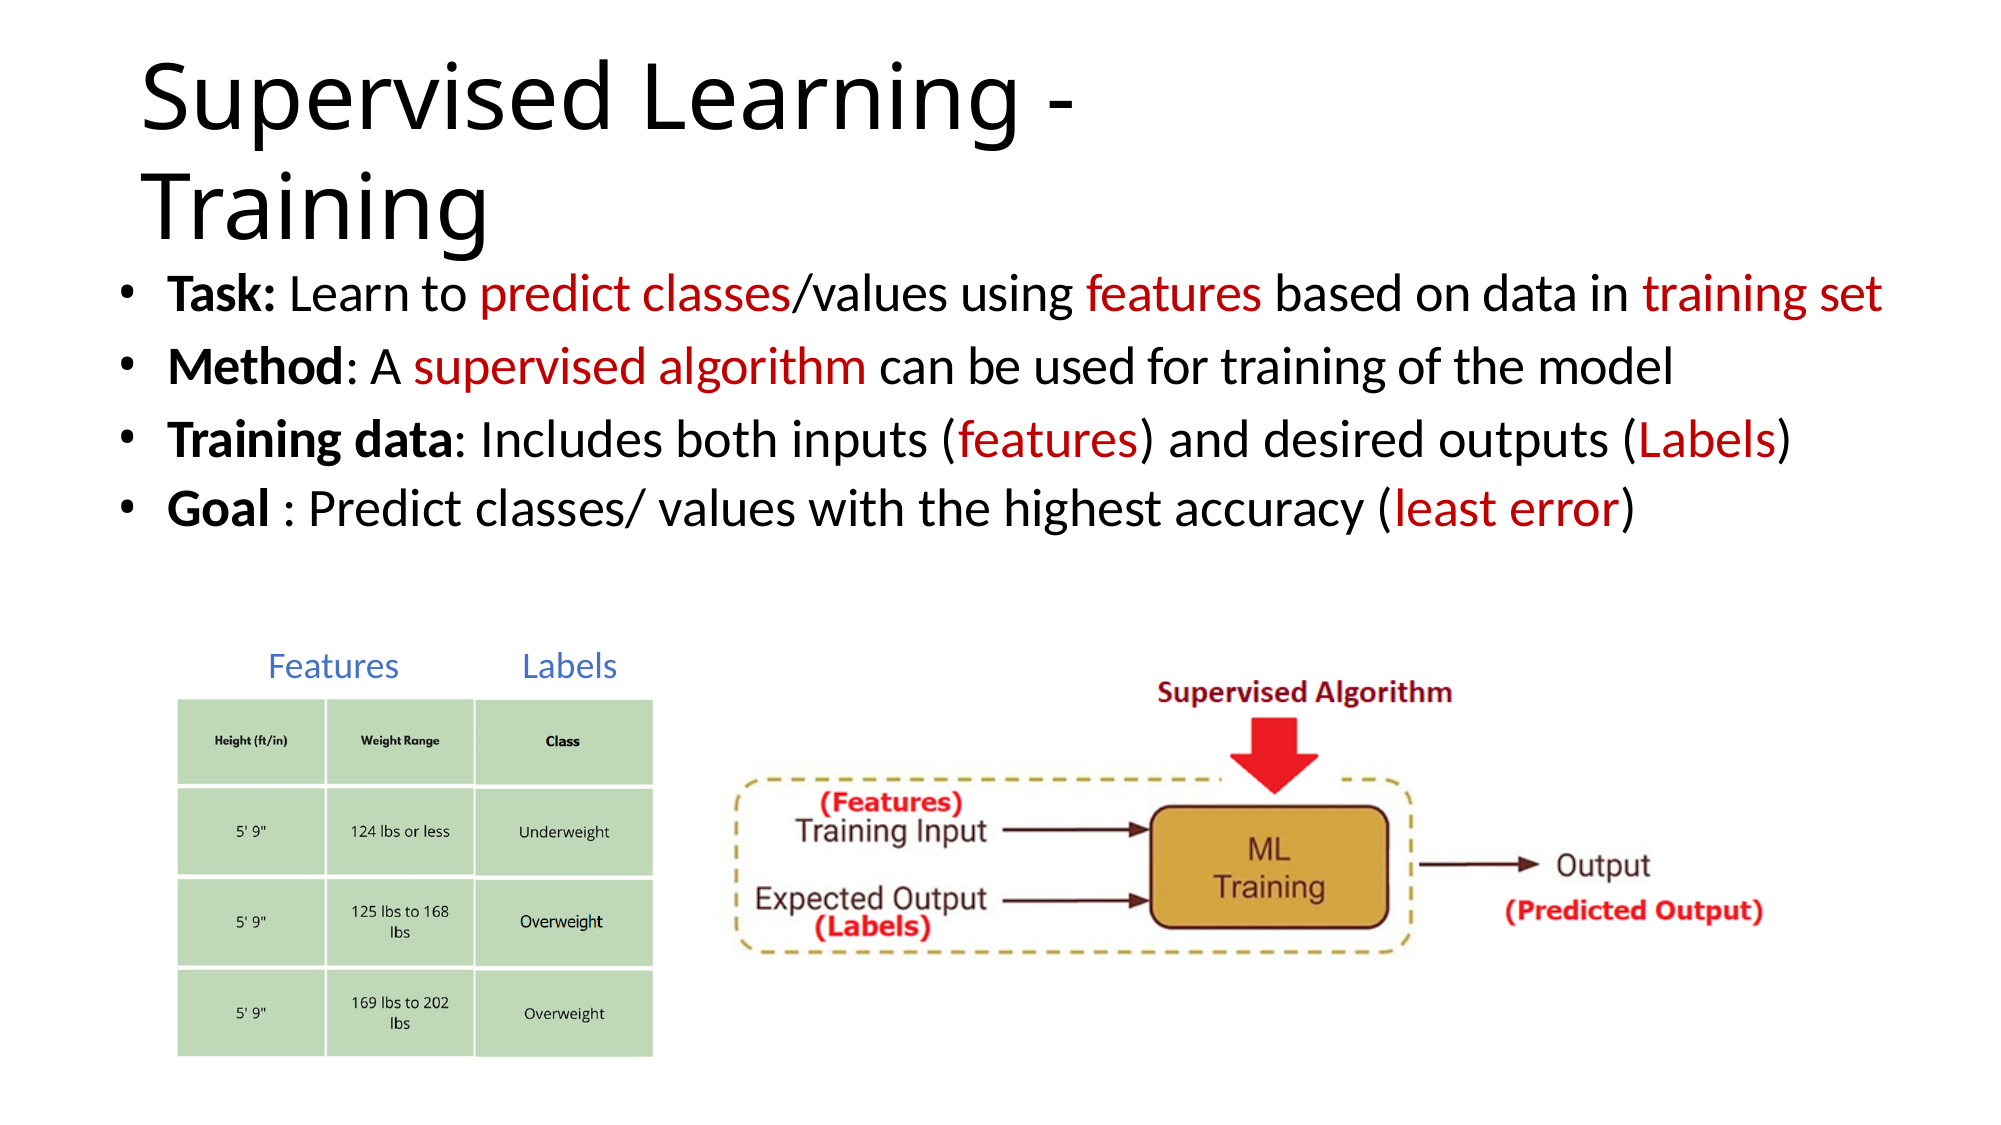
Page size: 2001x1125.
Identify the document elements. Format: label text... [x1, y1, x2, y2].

picture [710, 635, 1800, 999]
text_box Labels [507, 633, 684, 694]
picture [175, 693, 655, 1057]
text_box Features [253, 633, 489, 693]
text_box Task: Learn to predict classes/values using features based on data in training set Method: A supervised algorithm can be used for training of the model Training data: Includes both inputs (features) and desired outputs (Labels) Goal : Predict classes/ values with the highest accuracy (least error) [116, 249, 2000, 538]
title Supervised Learning - Training [138, 36, 1396, 249]
